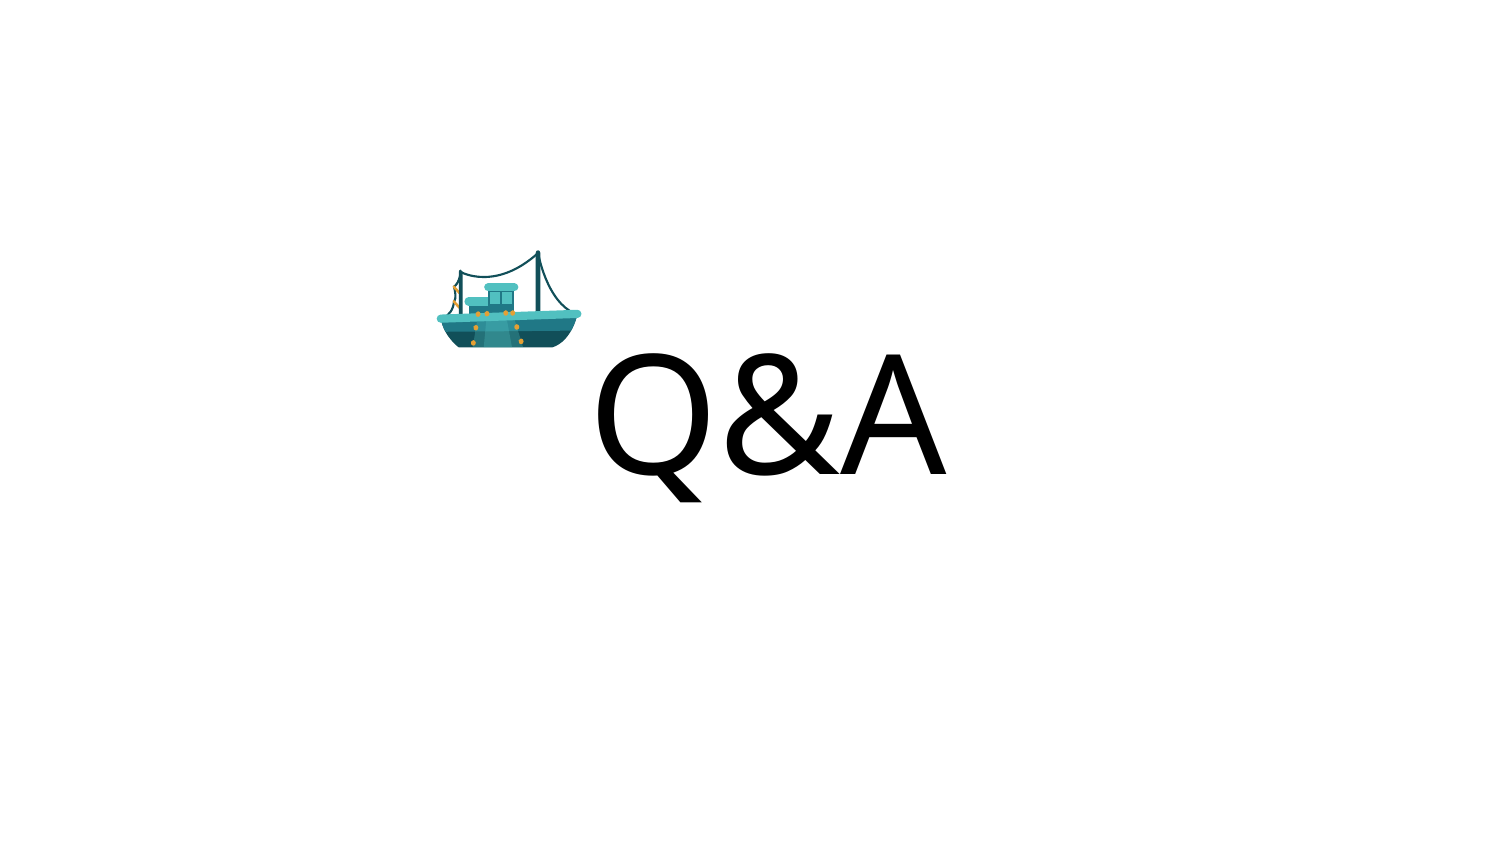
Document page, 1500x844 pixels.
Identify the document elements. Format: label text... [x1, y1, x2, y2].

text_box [440, 250, 578, 348]
text_box Q&A [468, 281, 1067, 535]
